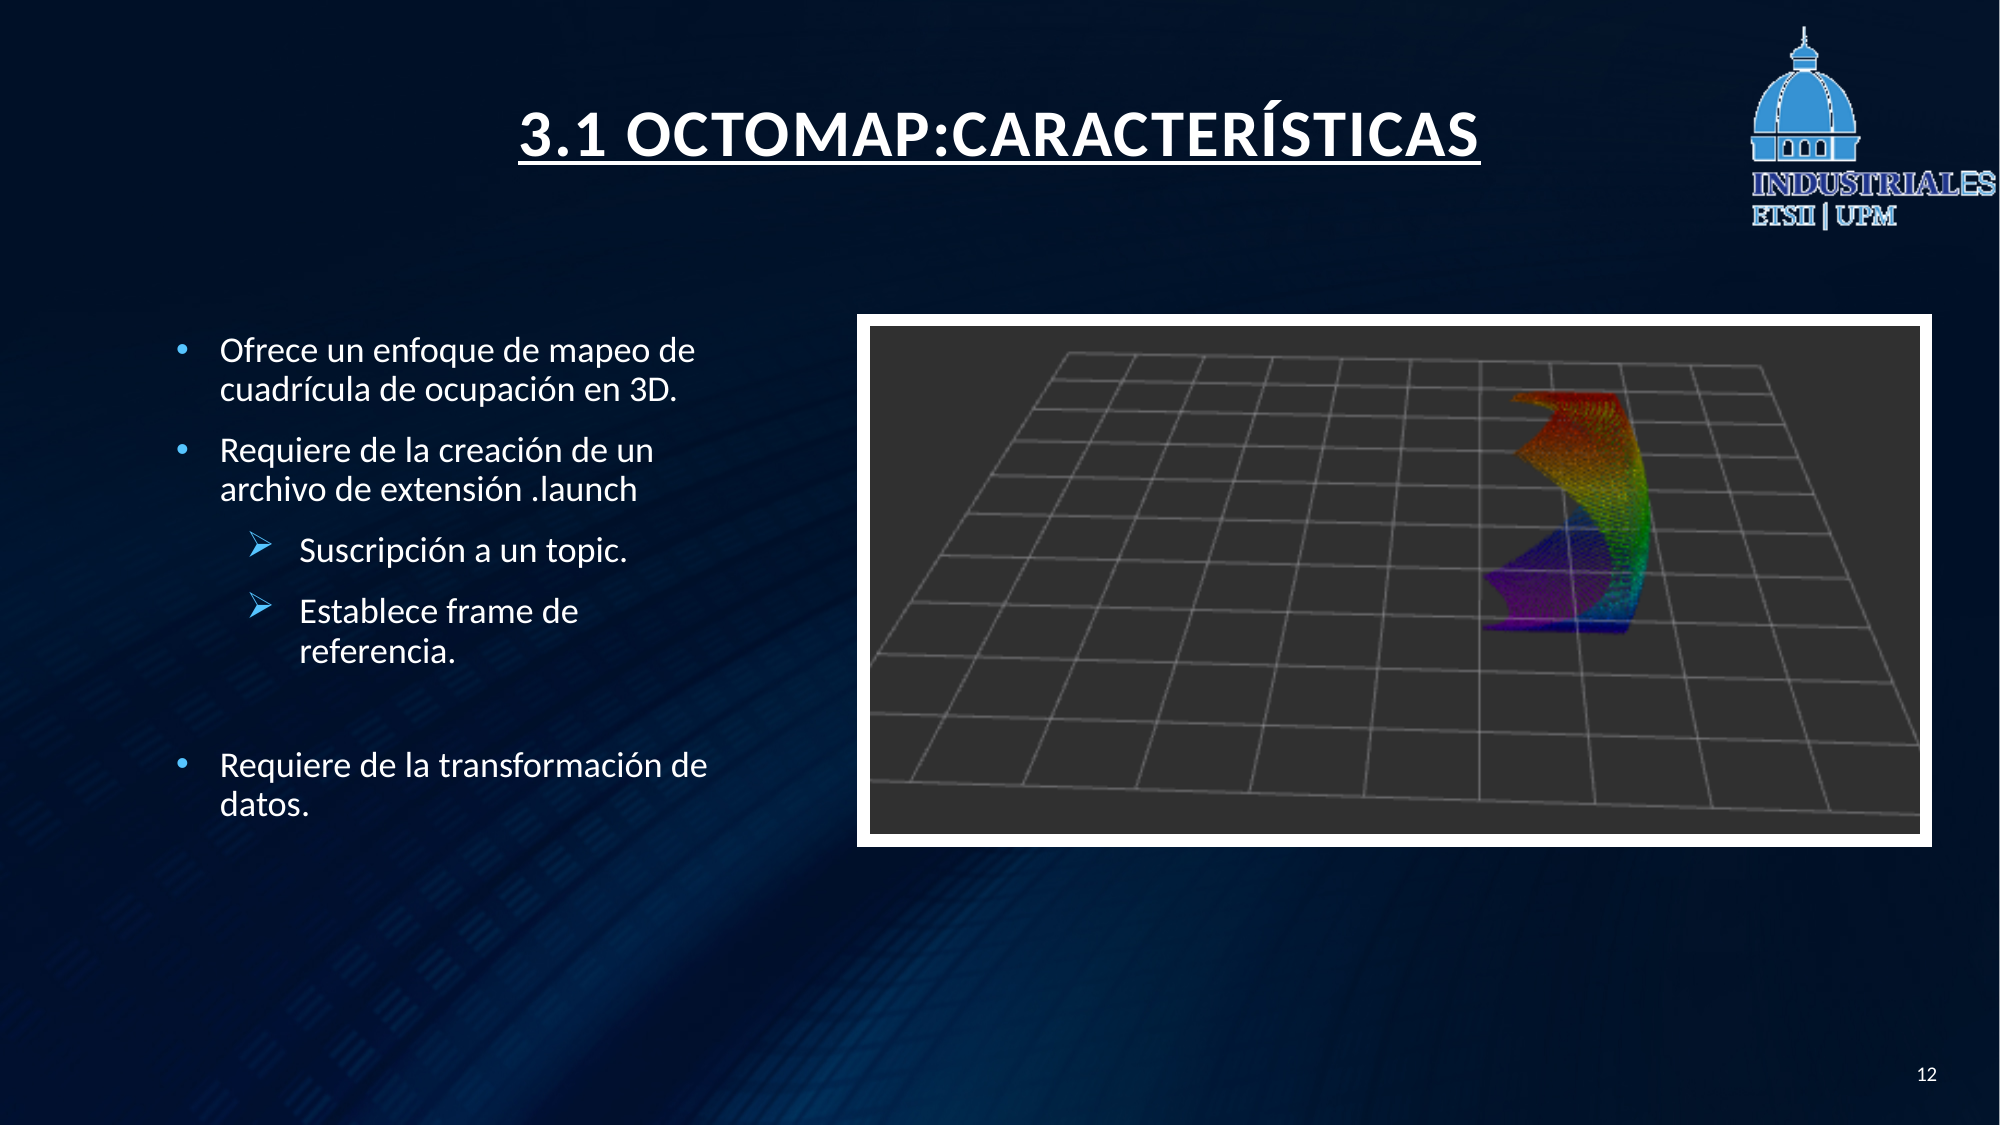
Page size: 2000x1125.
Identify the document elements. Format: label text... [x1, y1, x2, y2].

title 3.1 OCTOMAP:CARACTERÍSTICAS [249, 72, 1748, 179]
picture [0, 0, 2000, 1125]
slide_number 12 [1814, 1050, 1953, 1096]
list Ofrece un enfoque de mapeo de cuadrícula de ocupación en 3D. Requiere de la creación de un archivo de extensión .launch Suscripción a un topic. Establece frame de referencia. Requiere de la transformación de datos. [161, 323, 749, 837]
